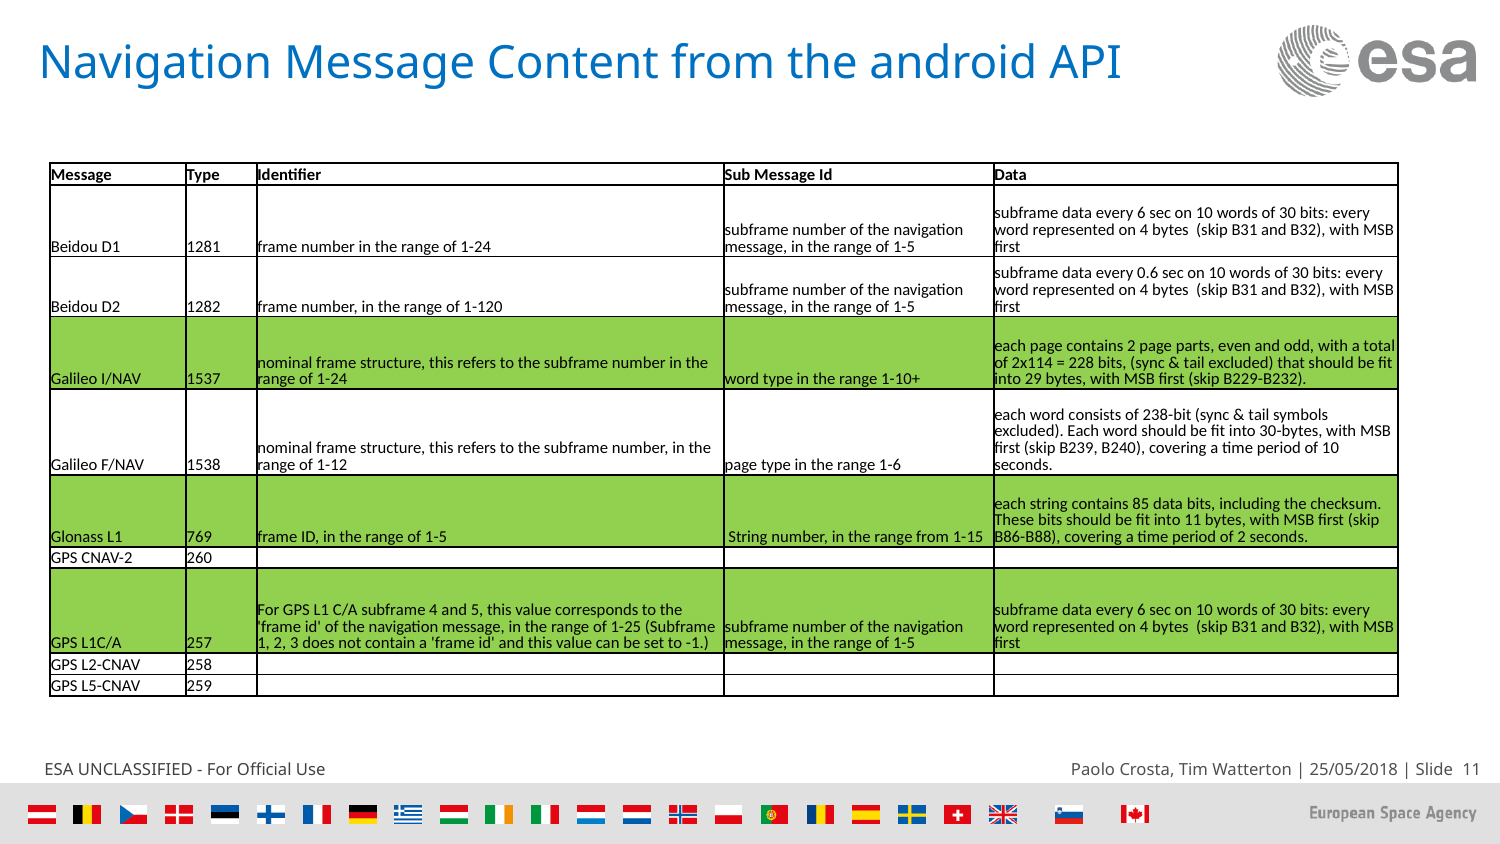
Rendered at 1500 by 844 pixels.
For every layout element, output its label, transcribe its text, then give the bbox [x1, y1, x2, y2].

table_cell 259 [187, 675, 256, 695]
table_cell 257 [187, 569, 256, 652]
table_cell subframe number of the navigation message, in the range of 1-5 [725, 569, 993, 652]
table_cell subframe data every 6 sec on 10 words of 30 bits: every word represented on 4 bytes (skip B31 and B32), with MSB first [995, 186, 1397, 256]
table_cell String number, in the range from 1-15 [725, 476, 993, 546]
table_cell each page contains 2 page parts, even and odd, with a total of 2x114 = 228 bits, (sync & tail excluded) that should be fit into 29 bytes, with MSB first (skip B229-B232). [995, 317, 1397, 388]
table_cell GPS CNAV-2 [51, 548, 185, 567]
table_cell Beidou D2 [51, 257, 185, 316]
table_cell GPS L2-CNAV [51, 654, 185, 674]
table_header Message [51, 164, 185, 184]
table_cell 260 [187, 548, 256, 567]
table_cell Galileo F/NAV [51, 390, 185, 474]
table_cell [995, 654, 1397, 674]
table_cell frame number in the range of 1-24 [258, 186, 723, 256]
table_cell [258, 654, 723, 674]
table_cell GPS L5-CNAV [51, 675, 185, 695]
table_header Identifier [258, 164, 723, 184]
table_cell 1538 [187, 390, 256, 474]
picture [1277, 25, 1477, 109]
table_cell subframe number of the navigation message, in the range of 1-5 [725, 186, 993, 256]
table_cell nominal frame structure, this refers to the subframe number in the range of 1-24 [258, 317, 723, 388]
table_header Data [995, 164, 1397, 184]
table_cell subframe data every 0.6 sec on 10 words of 30 bits: every word represented on 4 bytes (skip B31 and B32), with MSB first [995, 257, 1397, 316]
table_cell 1537 [187, 317, 256, 388]
table_cell [725, 548, 993, 567]
table_cell 1281 [187, 186, 256, 256]
table_cell nominal frame structure, this refers to the subframe number, in the range of 1-12 [258, 390, 723, 474]
table_cell subframe number of the navigation message, in the range of 1-5 [725, 257, 993, 316]
picture [0, 783, 1500, 844]
title Navigation Message Content from the android API [23, 0, 1246, 123]
table_header Sub Message Id [725, 164, 993, 184]
table_header Type [187, 164, 256, 184]
table_cell subframe data every 6 sec on 10 words of 30 bits: every word represented on 4 bytes (skip B31 and B32), with MSB first [995, 569, 1397, 652]
table_cell page type in the range 1-6 [725, 390, 993, 474]
table_cell 258 [187, 654, 256, 674]
table_cell [725, 654, 993, 674]
table_cell Galileo I/NAV [51, 317, 185, 388]
table_cell 1282 [187, 257, 256, 316]
table_cell For GPS L1 C/A subframe 4 and 5, this value corresponds to the 'frame id' of the navigation message, in the range of 1-25 (Subframe 1, 2, 3 does not contain a 'frame id' and this value can be set to -1.) [258, 569, 723, 652]
table_cell Beidou D1 [51, 186, 185, 256]
table_cell [258, 675, 723, 695]
table_cell [258, 548, 723, 567]
table_cell Glonass L1 [51, 476, 185, 546]
table_cell [725, 675, 993, 695]
table_cell frame ID, in the range of 1-5 [258, 476, 723, 546]
table_cell [995, 675, 1397, 695]
table_cell each string contains 85 data bits, including the checksum. These bits should be fit into 11 bytes, with MSB first (skip B86-B88), covering a time period of 2 seconds. [995, 476, 1397, 546]
table_cell GPS L1C/A [51, 569, 185, 652]
table_cell 769 [187, 476, 256, 546]
table_cell word type in the range 1-10+ [725, 317, 993, 388]
table_cell frame number, in the range of 1-120 [258, 257, 723, 316]
table_cell each word consists of 238-bit (sync & tail symbols excluded). Each word should be fit into 30-bytes, with MSB first (skip B239, B240), covering a time period of 10 seconds. [995, 390, 1397, 474]
table_cell [995, 548, 1397, 567]
